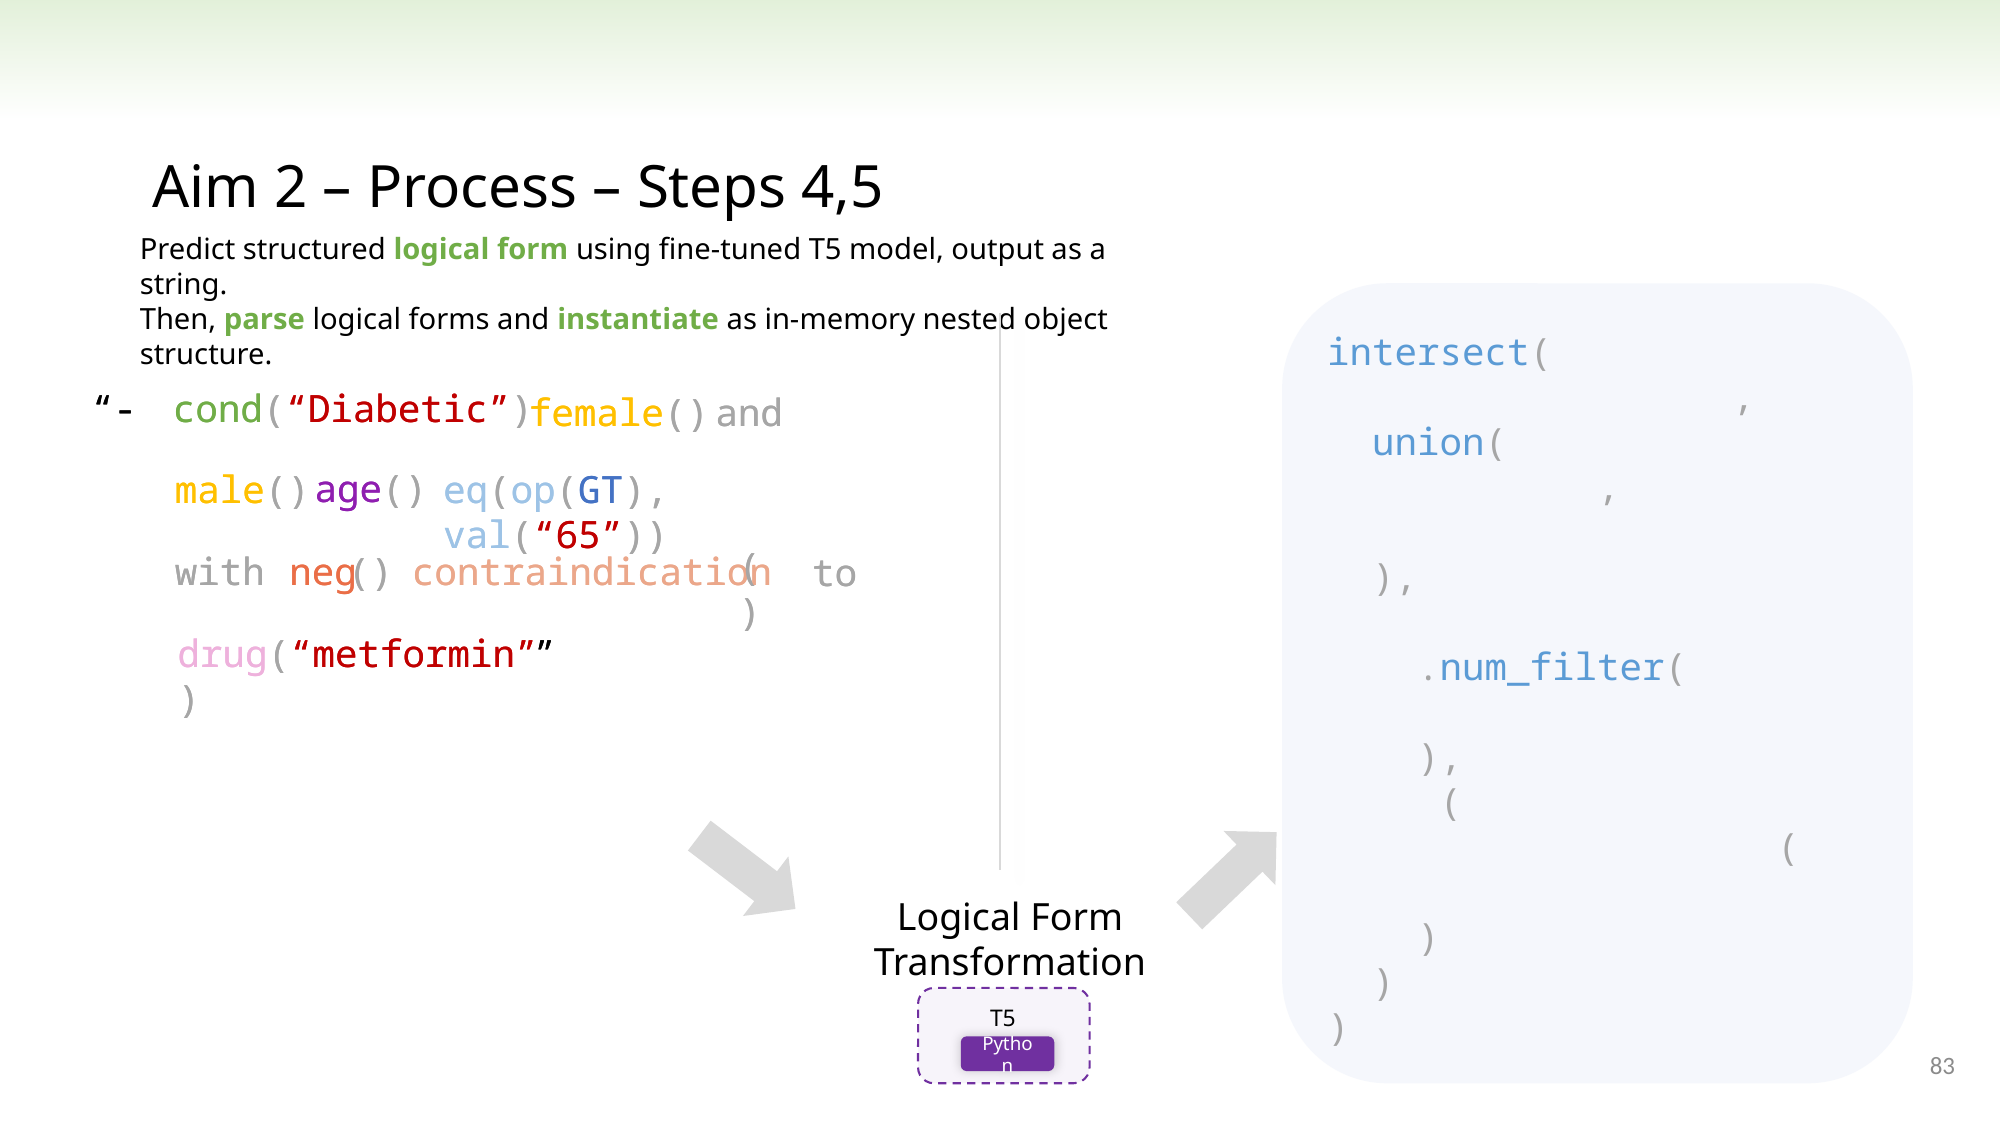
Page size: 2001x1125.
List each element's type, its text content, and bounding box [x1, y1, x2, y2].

text_box Aim 2 – Process – Steps 4,5 [137, 141, 932, 227]
text_box [1174, 829, 1278, 931]
slide_number 83 [1520, 1035, 1971, 1096]
text_box Predict structured logical form using fine-tuned T5 model, output as a string. Then, parse logical forms and instantiate as in-memory nested object structure. [125, 223, 1194, 378]
text_box [686, 819, 797, 918]
text_box drug(“metformin”) [162, 684, 554, 728]
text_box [1282, 283, 1924, 1084]
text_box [865, 885, 1155, 1084]
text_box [76, 377, 896, 684]
